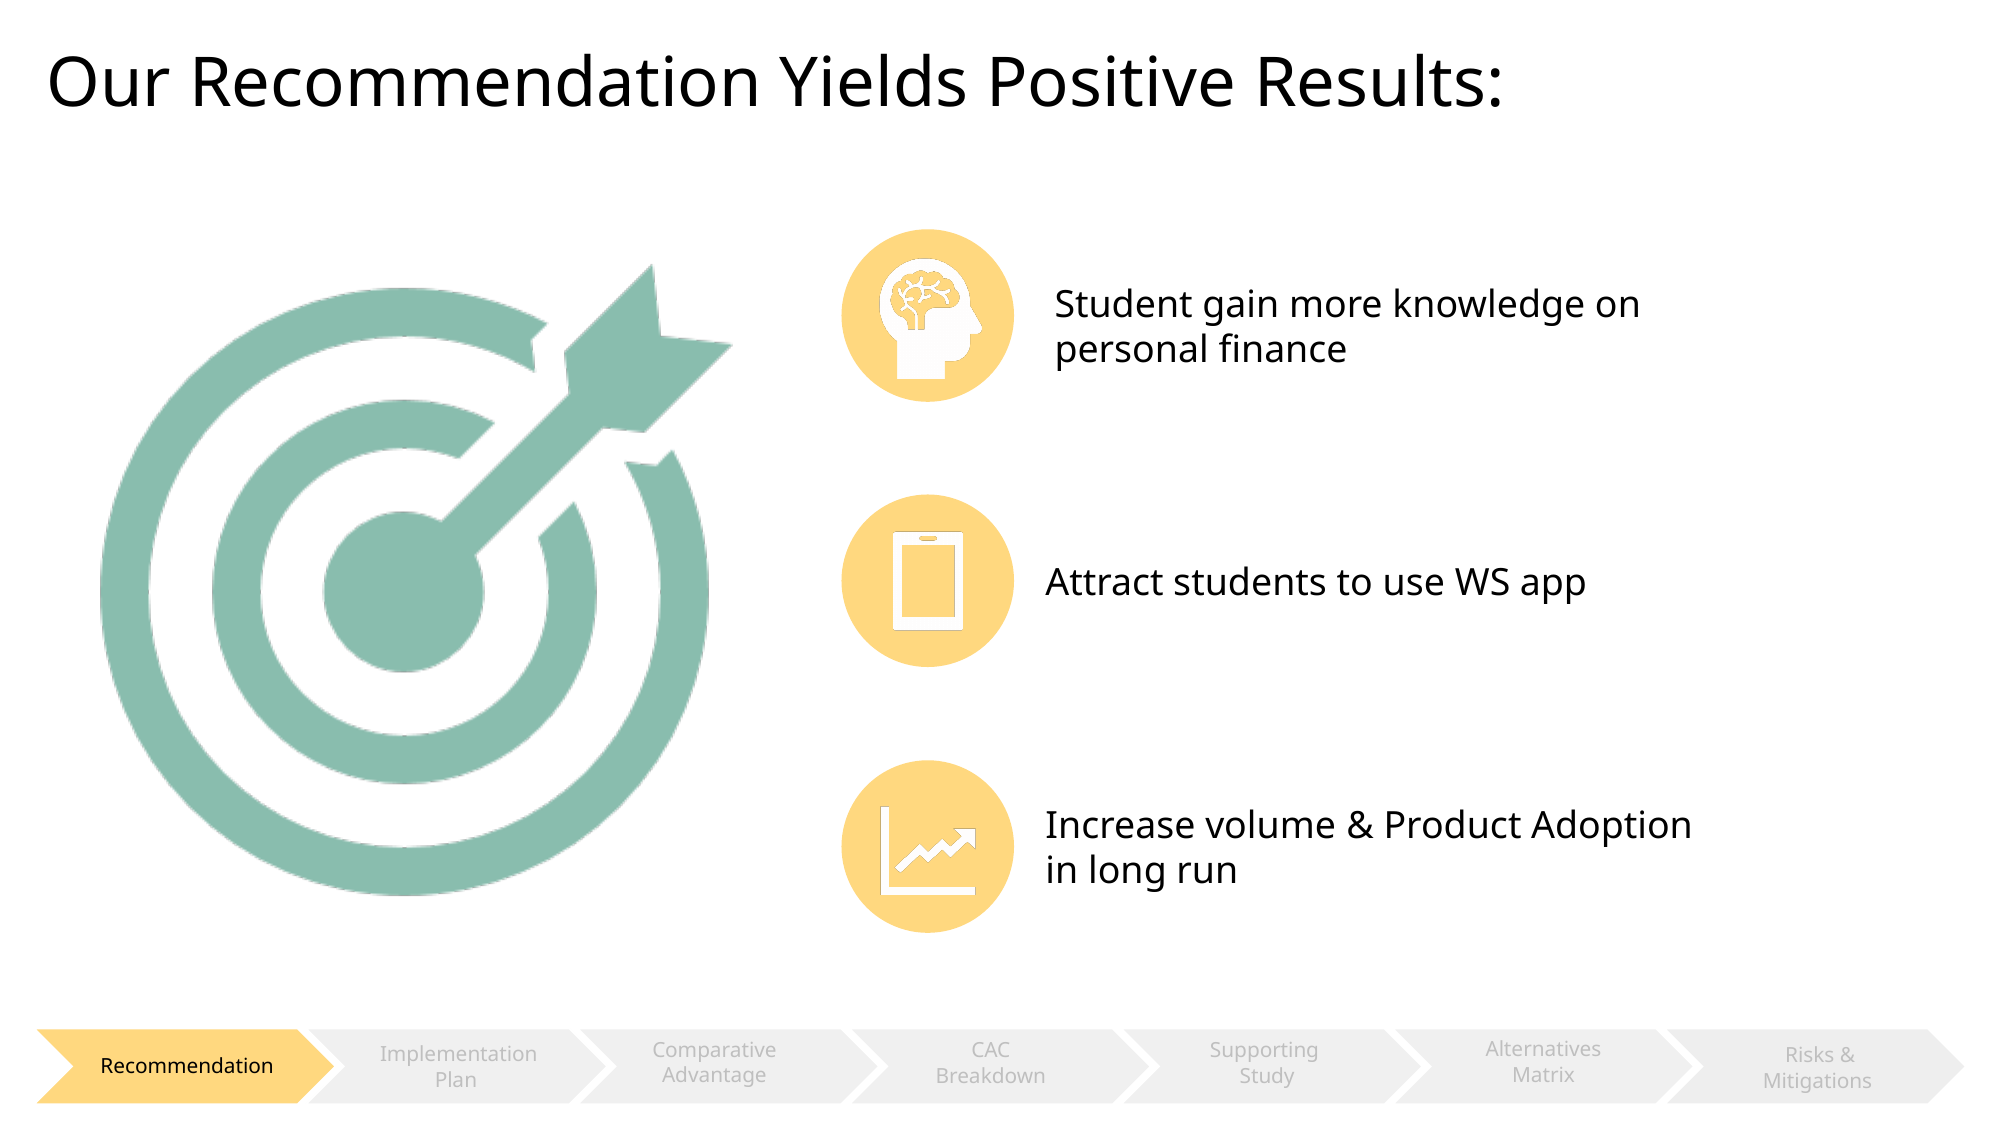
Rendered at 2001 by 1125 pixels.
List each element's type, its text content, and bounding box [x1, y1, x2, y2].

text_box [1003, 273, 1015, 358]
text_box [861, 494, 995, 526]
text_box Increase volume & Product Adoption in long run [1030, 793, 2000, 899]
text_box Student gain more knowledge on personal finance [1039, 272, 1779, 378]
text_box [841, 531, 857, 631]
picture [33, 197, 801, 964]
text_box [995, 792, 1015, 901]
text_box [841, 264, 858, 367]
text_box [998, 530, 1015, 631]
text_box [865, 760, 991, 787]
text_box [872, 913, 983, 933]
text_box [861, 636, 994, 668]
text_box Attract students to use WS app [1030, 550, 2000, 611]
text_box [841, 793, 860, 900]
text_box Our Recommendation Yields Positive Results: [31, 3, 1997, 165]
text_box [860, 787, 995, 913]
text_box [33, 1027, 1967, 1125]
text_box [886, 391, 970, 402]
text_box [876, 229, 979, 246]
picture [858, 246, 1003, 391]
text_box [857, 526, 998, 636]
